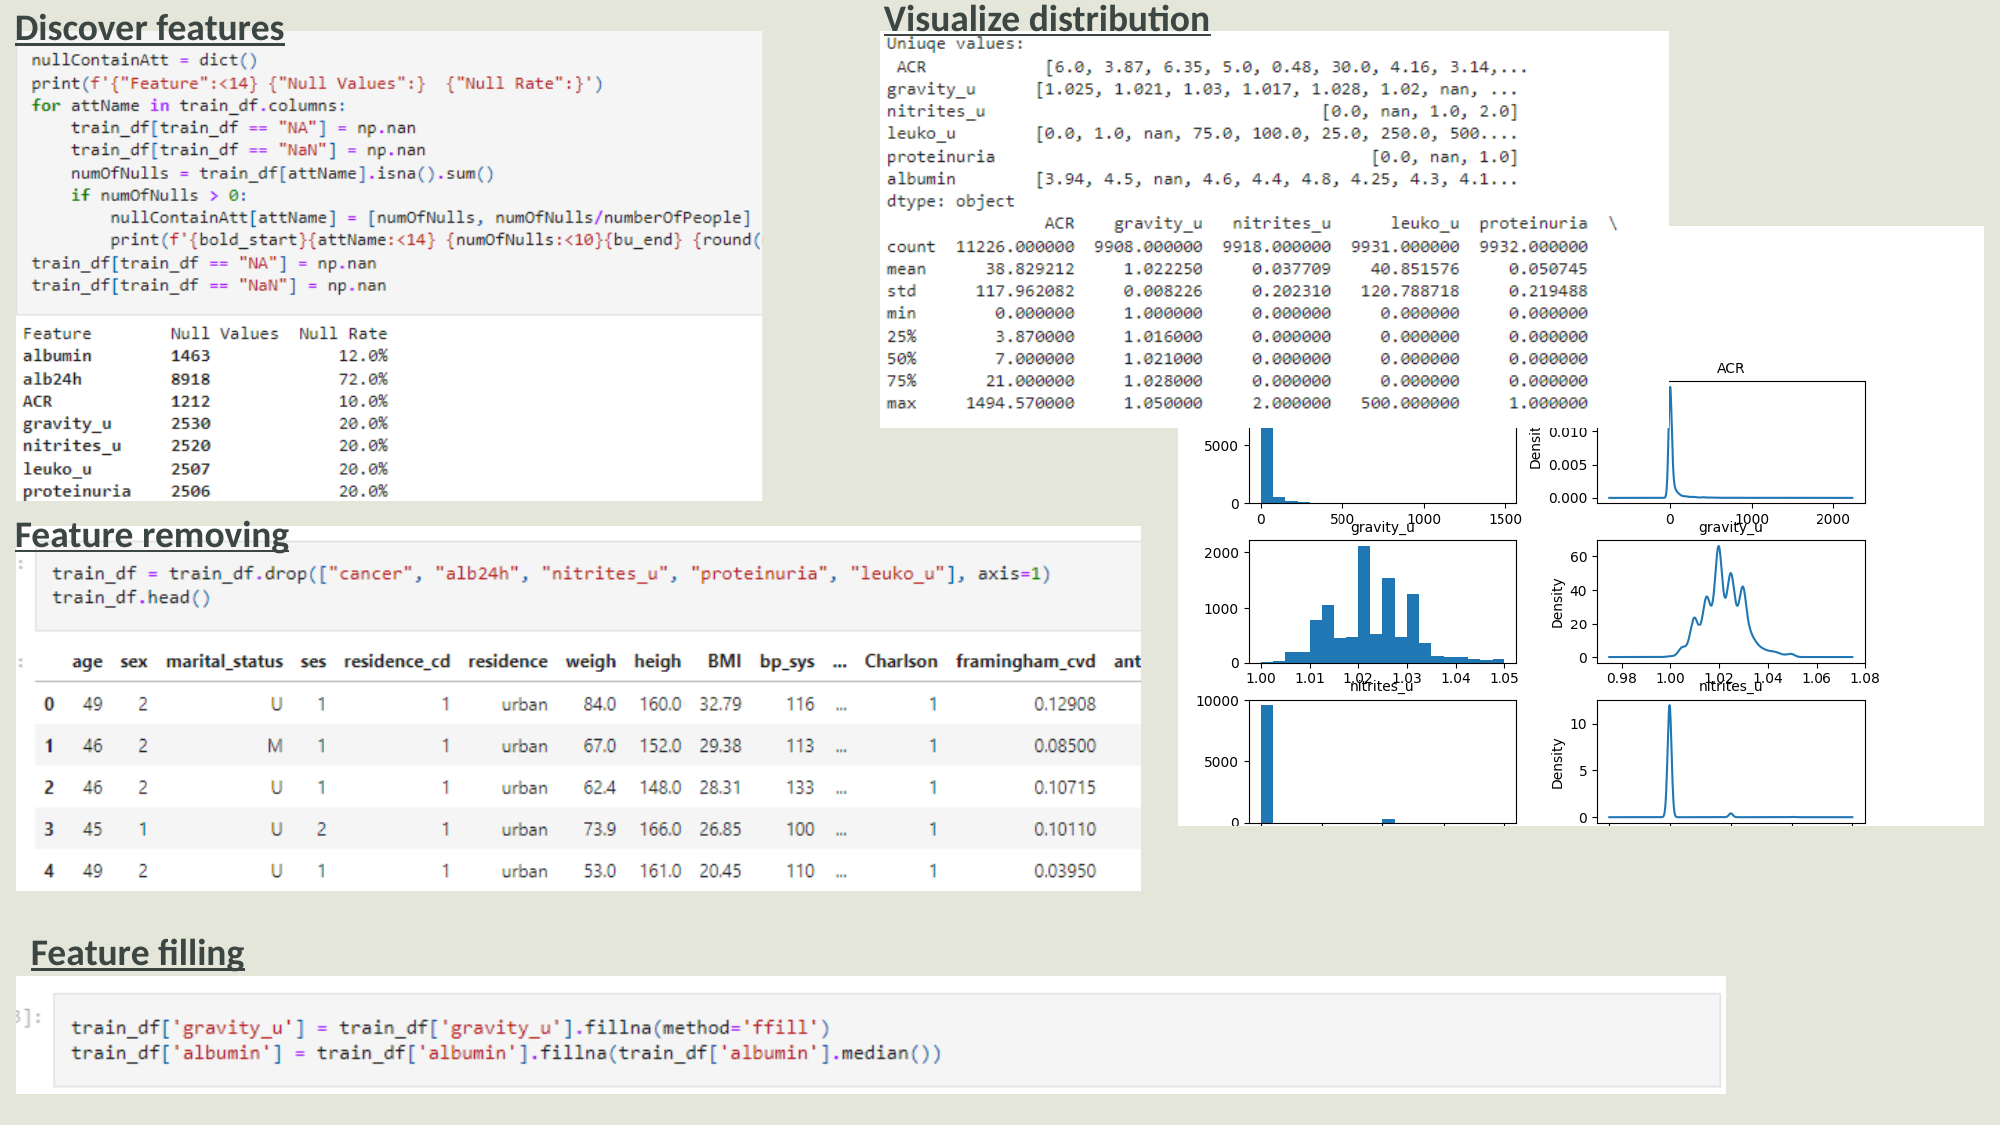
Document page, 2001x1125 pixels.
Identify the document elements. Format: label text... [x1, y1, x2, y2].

text_box Feature filling [16, 920, 517, 976]
picture [16, 976, 1726, 1094]
text_box Visualize distribution [869, 0, 1287, 47]
picture [16, 31, 763, 501]
text_box Discover features [0, 0, 314, 101]
picture [15, 525, 1141, 891]
picture [880, 31, 1984, 826]
text_box Feature removing [0, 502, 480, 563]
